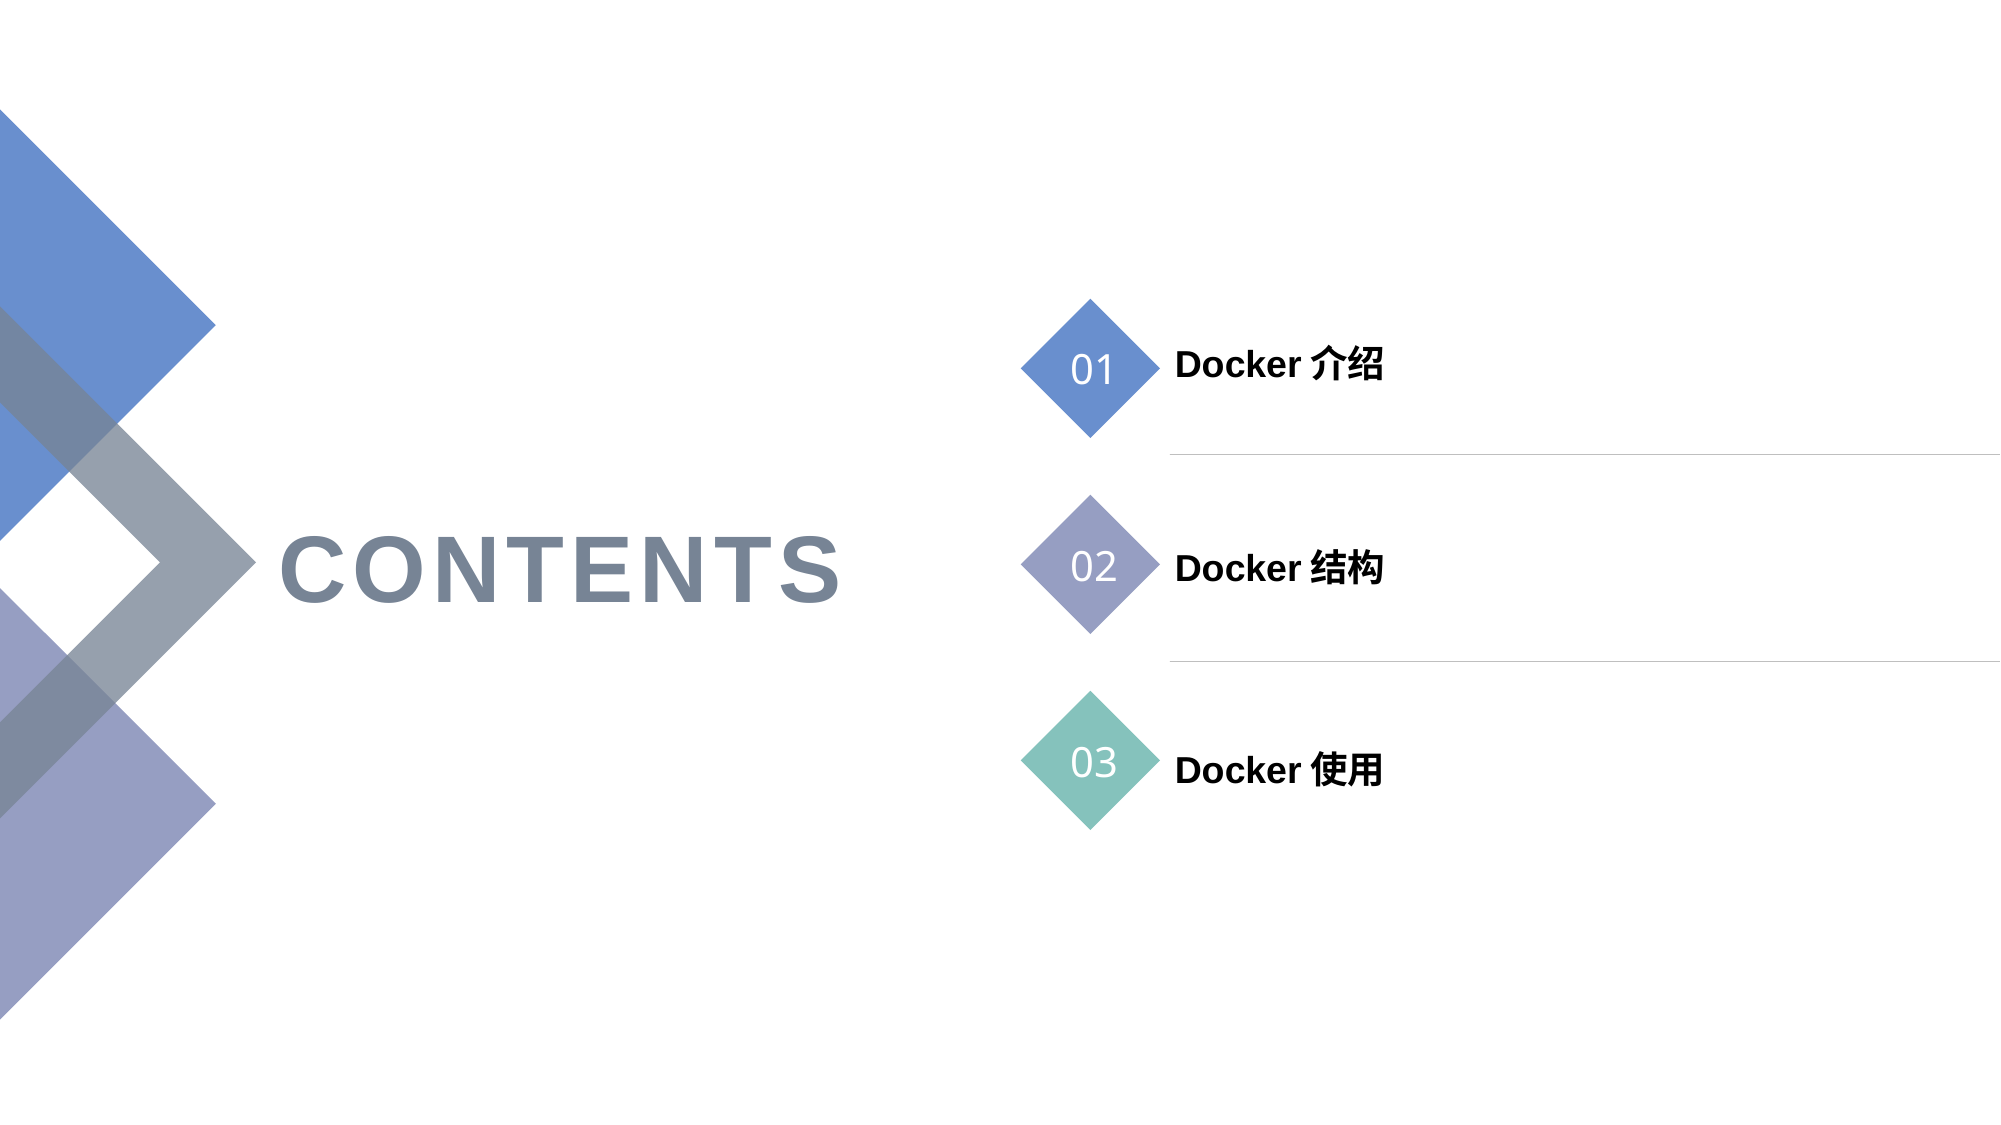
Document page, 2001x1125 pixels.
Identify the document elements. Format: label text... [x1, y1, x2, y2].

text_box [0, 172, 256, 957]
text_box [1020, 298, 2000, 831]
text_box CONTENTS [256, 488, 868, 641]
